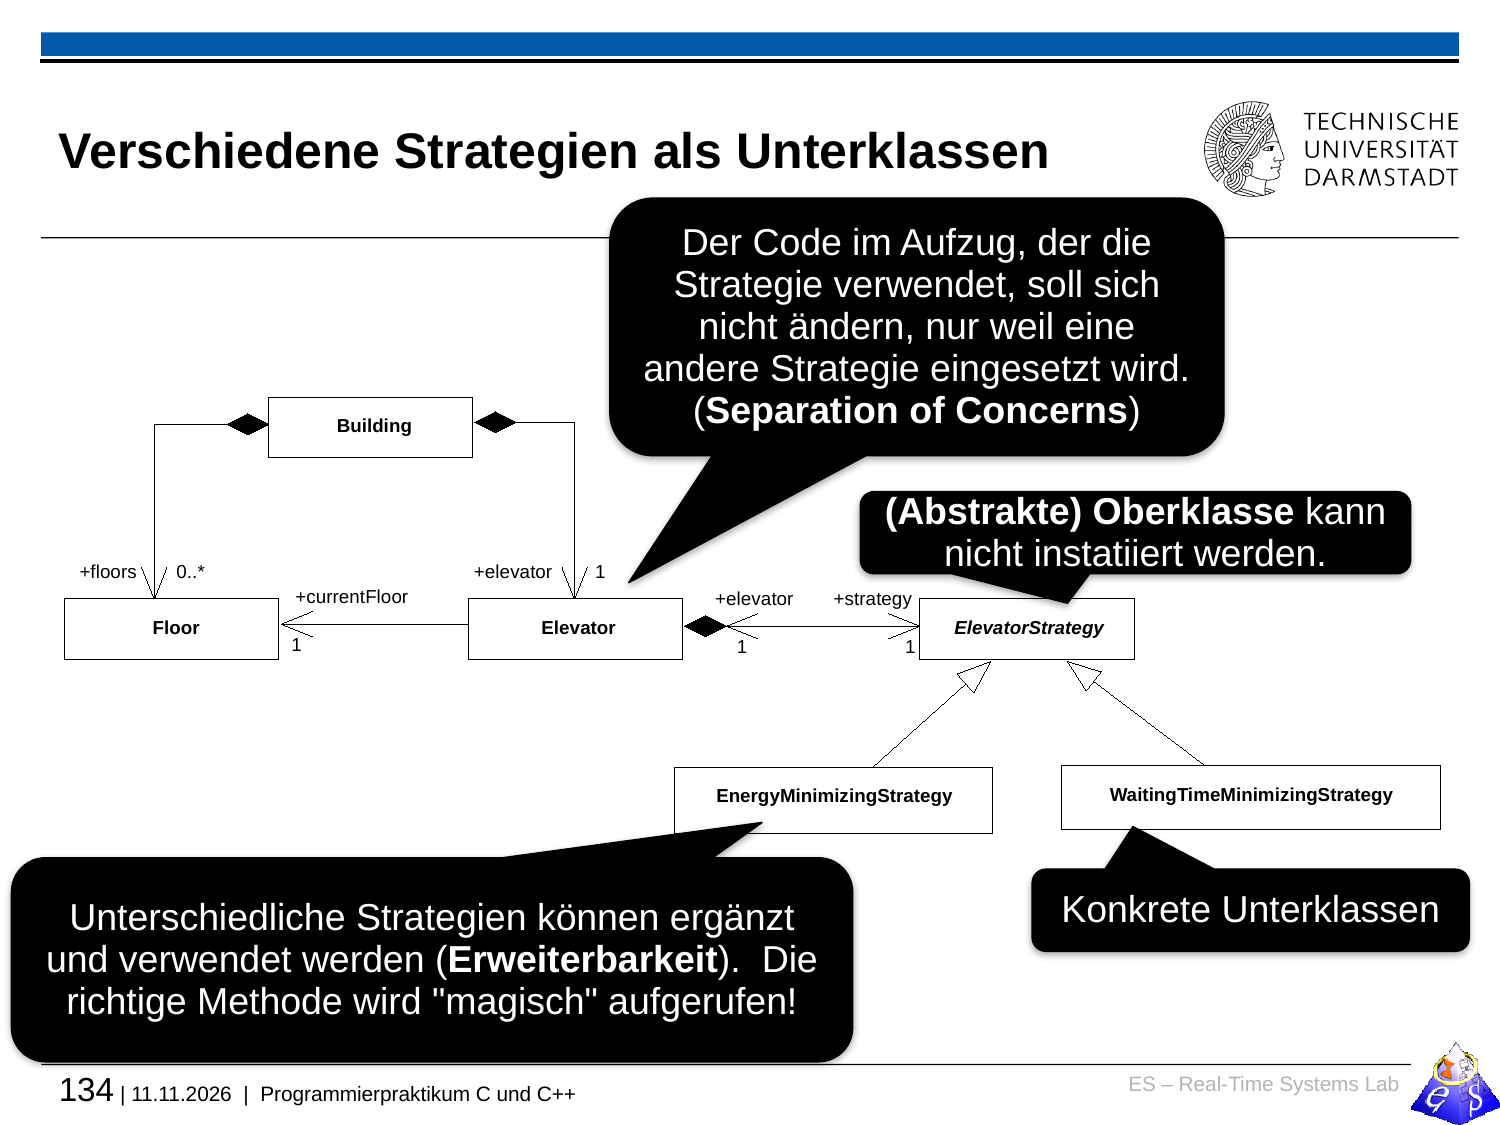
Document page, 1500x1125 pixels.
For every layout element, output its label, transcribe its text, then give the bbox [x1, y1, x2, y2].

picture [1187, 84, 1483, 214]
text_box Konkrete Unterklassen [1031, 843, 1471, 953]
text_box Unterschiedliche Strategien können ergänzt und verwendet werden (Erweiterbarkeit). Die richtige Methode wird "magisch" aufgerufen! [10, 843, 854, 1063]
title Verschiedene Strategien als Unterklassen [58, 80, 1187, 218]
picture [1411, 1041, 1500, 1125]
text_box Der Code im Aufzug, der die Strategie verwendet, soll sich nicht ändern, nur weil eine andere Strategie eingesetzt wird. (Separation of Concerns) [609, 197, 1225, 395]
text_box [64, 396, 1441, 835]
